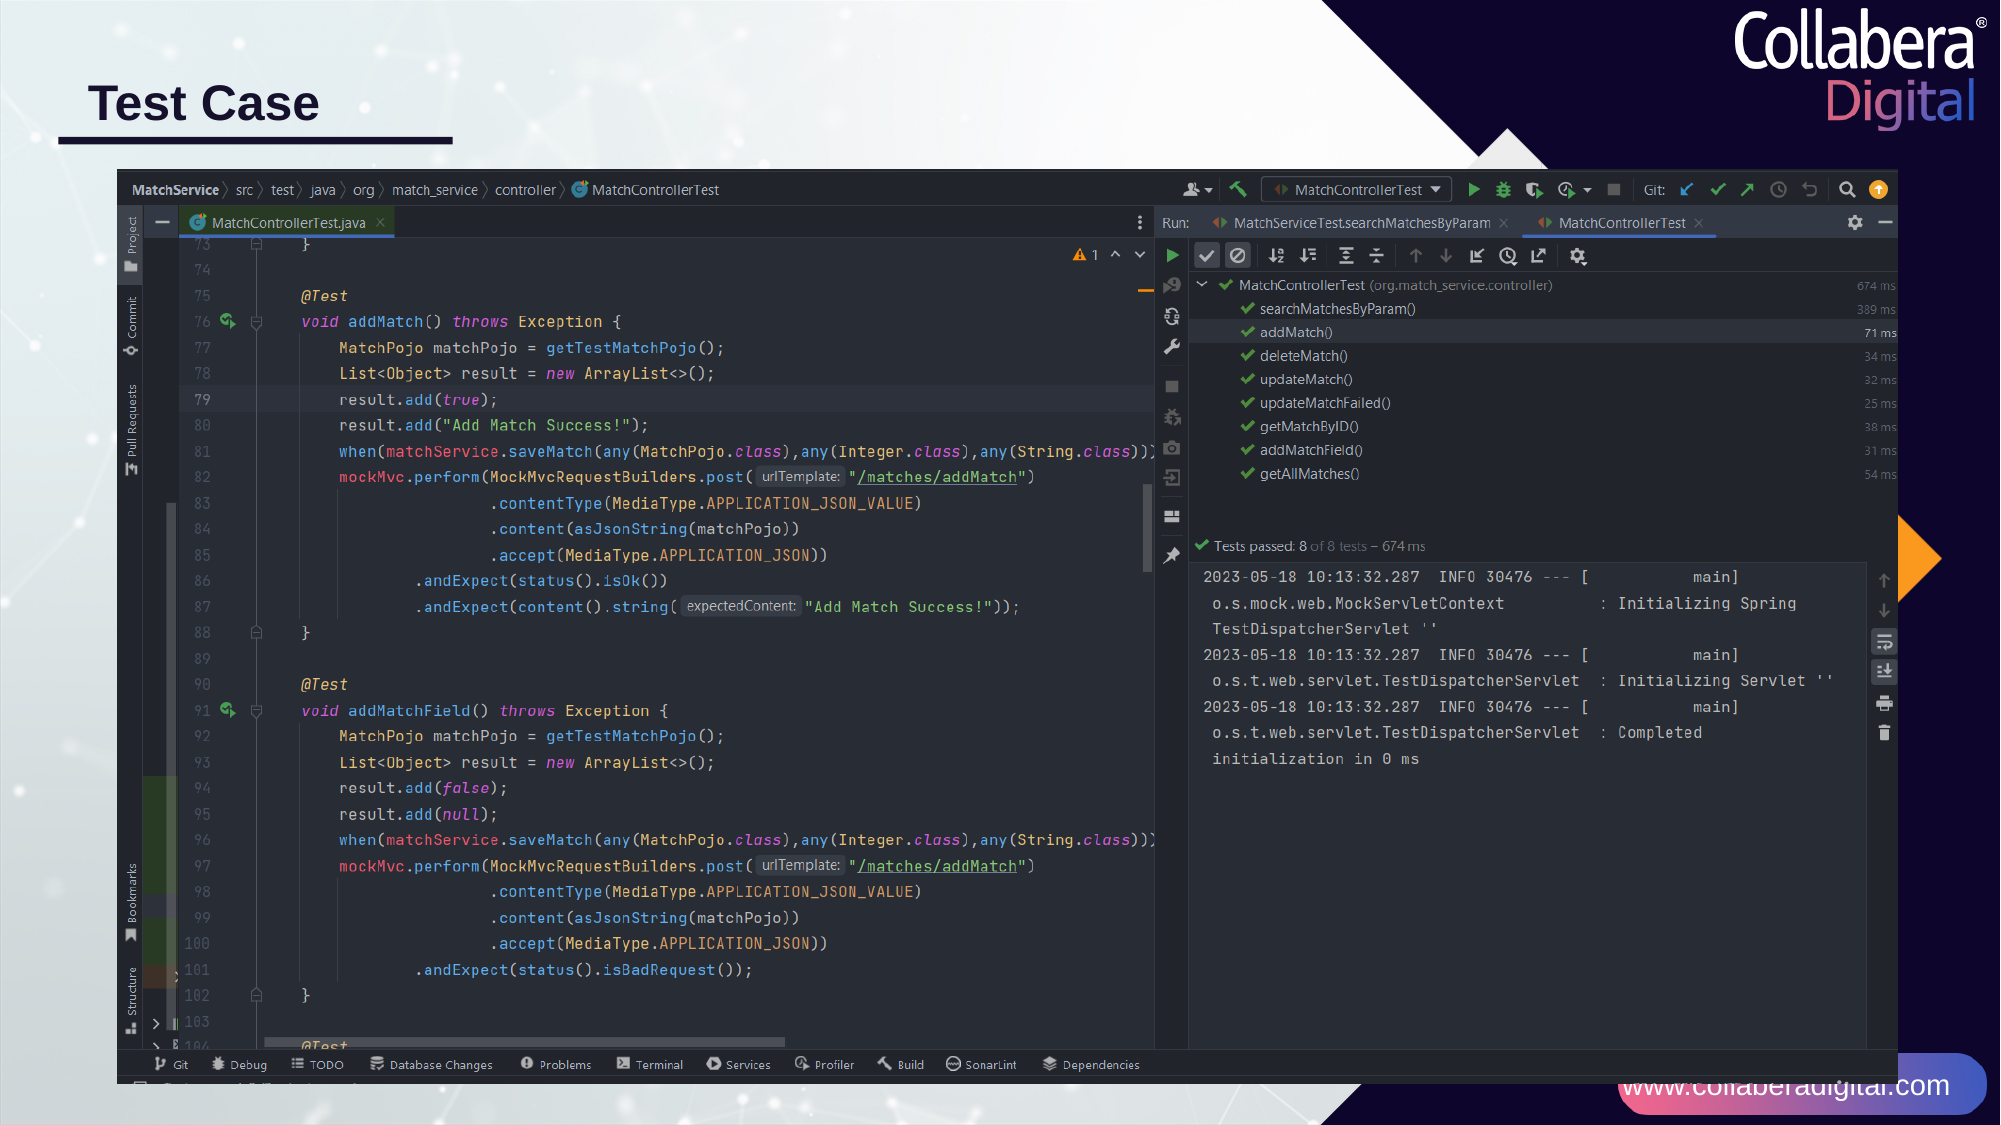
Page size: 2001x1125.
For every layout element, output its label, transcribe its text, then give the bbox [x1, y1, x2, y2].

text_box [1618, 1053, 1987, 1115]
picture [0, 0, 2000, 1125]
text_box [57, 136, 454, 145]
text_box Test Case [0, 62, 616, 138]
